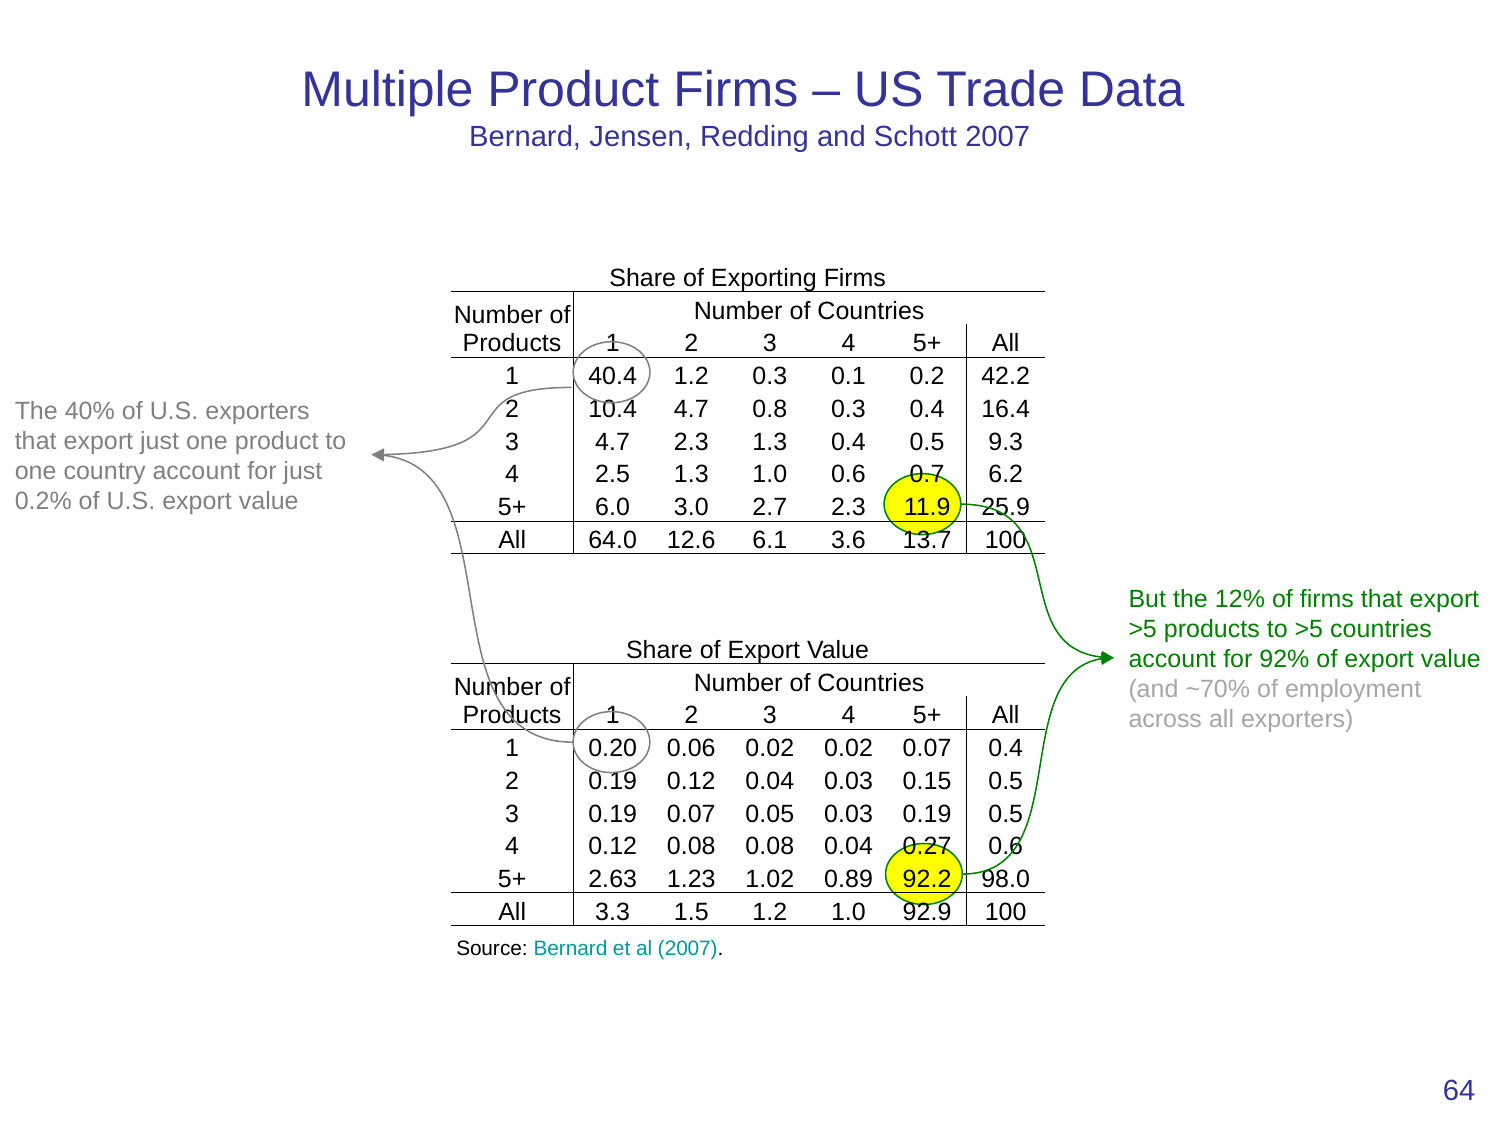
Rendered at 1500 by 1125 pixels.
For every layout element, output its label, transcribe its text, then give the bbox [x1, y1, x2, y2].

table_cell 0.3 [809, 390, 888, 423]
table_cell 5+ [888, 324, 966, 357]
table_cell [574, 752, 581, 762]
table_cell 2.7 [731, 488, 809, 521]
table_cell 1 [578, 696, 652, 729]
table_cell 1.3 [731, 423, 809, 455]
table_cell 0.4 [809, 423, 888, 455]
table_cell 0.89 [809, 860, 888, 892]
table_cell 0.06 [652, 730, 731, 762]
table_cell 1 [451, 358, 573, 388]
table_cell 1.3 [652, 455, 731, 488]
table_cell 4 [809, 696, 888, 729]
table_cell 92.2 [888, 860, 966, 892]
table_cell 0.20 [642, 730, 652, 762]
table_cell 2.5 [576, 455, 652, 488]
table_cell 3 [731, 696, 809, 729]
table_cell 0.04 [809, 827, 888, 860]
table_cell 0.03 [809, 795, 888, 827]
table_cell 9.3 [967, 423, 1045, 455]
table_cell Number of Countries [574, 292, 1045, 324]
table_cell 3.0 [652, 488, 731, 521]
table_cell 0.15 [888, 762, 956, 795]
table_header Share of Exporting Firms [451, 259, 1045, 291]
table_cell 0.08 [652, 827, 731, 860]
table_cell 0.02 [809, 730, 888, 762]
table_cell 0.1 [809, 358, 888, 390]
table_cell 42.2 [967, 358, 1045, 390]
table_cell 0.19 [888, 795, 956, 827]
table_cell 64.0 [578, 522, 652, 553]
table_cell 92.9 [888, 893, 966, 925]
table_cell 4 [451, 827, 573, 860]
table_cell 16.4 [967, 390, 1045, 423]
table_cell 0.05 [731, 795, 809, 827]
table_cell 0.03 [809, 762, 888, 795]
table_cell 0.27 [888, 827, 956, 860]
table_cell 12.6 [652, 522, 731, 553]
table_cell 0.7 [888, 455, 966, 488]
table_cell 3 [731, 324, 809, 357]
table_cell 11.9 [888, 488, 966, 521]
table_cell 0.2 [888, 358, 966, 390]
table_cell 5+ [888, 696, 956, 729]
table_cell 1.0 [809, 893, 888, 925]
text_box [573, 341, 650, 403]
table_cell 13.7 [888, 522, 955, 553]
table_cell 98.0 [967, 882, 1045, 892]
table_cell 1.2 [731, 893, 809, 925]
table_cell 10.4 [574, 390, 652, 423]
text_box [574, 711, 650, 773]
table_cell 40.4 [644, 358, 652, 390]
table_cell 3 [451, 795, 573, 827]
table_cell 0.5 [888, 423, 966, 455]
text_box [960, 503, 1115, 658]
table_cell Number of Products [451, 292, 573, 357]
table_cell All [967, 324, 1045, 357]
table_cell 6.1 [731, 522, 809, 553]
table_cell 2.3 [809, 488, 888, 521]
table_cell 0.6 [809, 455, 888, 488]
table_cell 0.3 [731, 358, 809, 390]
table_cell Number of Countries [578, 664, 956, 696]
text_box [371, 387, 572, 454]
table_cell 3.6 [809, 522, 888, 553]
table_cell 0.19 [574, 795, 652, 827]
table_cell 5+ [451, 860, 573, 892]
table_cell 3.3 [574, 893, 652, 925]
table_cell 0.8 [731, 390, 809, 423]
table_cell 4 [809, 324, 888, 357]
title Multiple Product Firms – US Trade Data Bernard, Jensen, Redding and Schott 2007 [57, 44, 1443, 165]
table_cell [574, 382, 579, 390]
table_cell 100 [967, 893, 1045, 925]
table_cell 0.12 [574, 827, 652, 860]
table_cell 1.5 [652, 893, 731, 925]
table_cell 0.4 [888, 390, 966, 423]
table_cell 2 [652, 324, 731, 357]
table_cell All [451, 893, 573, 925]
text_box Source: Bernard et al (2007). [441, 927, 739, 968]
table_cell 0.07 [888, 730, 956, 762]
table_cell 2.3 [652, 423, 731, 455]
table_cell 0.04 [731, 762, 809, 795]
table_cell 1.2 [652, 358, 731, 390]
table_cell 1.0 [731, 455, 809, 488]
text_box But the 12% of firms that export >5 products to >5 countries account for 92% of export value (and ~70% of employment across all exporters) [1118, 575, 1500, 740]
table_cell 1.23 [652, 860, 731, 892]
table_cell 2.63 [574, 860, 652, 892]
table_cell 25.9 [967, 488, 1045, 502]
slide_number 64 [1408, 1028, 1491, 1108]
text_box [962, 658, 1115, 875]
table_cell 0.12 [652, 762, 731, 795]
text_box The 40% of U.S. exporters that export just one product to one country account for just 0.2% of U.S. export value [0, 387, 369, 522]
table_cell 1 [574, 324, 652, 357]
table_cell 4.7 [652, 390, 731, 423]
table_cell 0.08 [731, 827, 809, 860]
table_cell 6.2 [967, 455, 1045, 488]
table_cell 6.0 [578, 488, 652, 521]
table_cell 0.02 [731, 730, 809, 762]
table_cell 0.07 [652, 795, 731, 827]
table_header Share of Export Value [578, 631, 956, 663]
table_cell 1 [451, 750, 573, 762]
table_cell 0.19 [574, 762, 652, 795]
table_cell 2 [451, 762, 573, 795]
table_cell 2 [652, 696, 731, 729]
table_cell 1.02 [731, 860, 809, 892]
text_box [371, 455, 574, 743]
table_cell 4.7 [575, 423, 652, 455]
